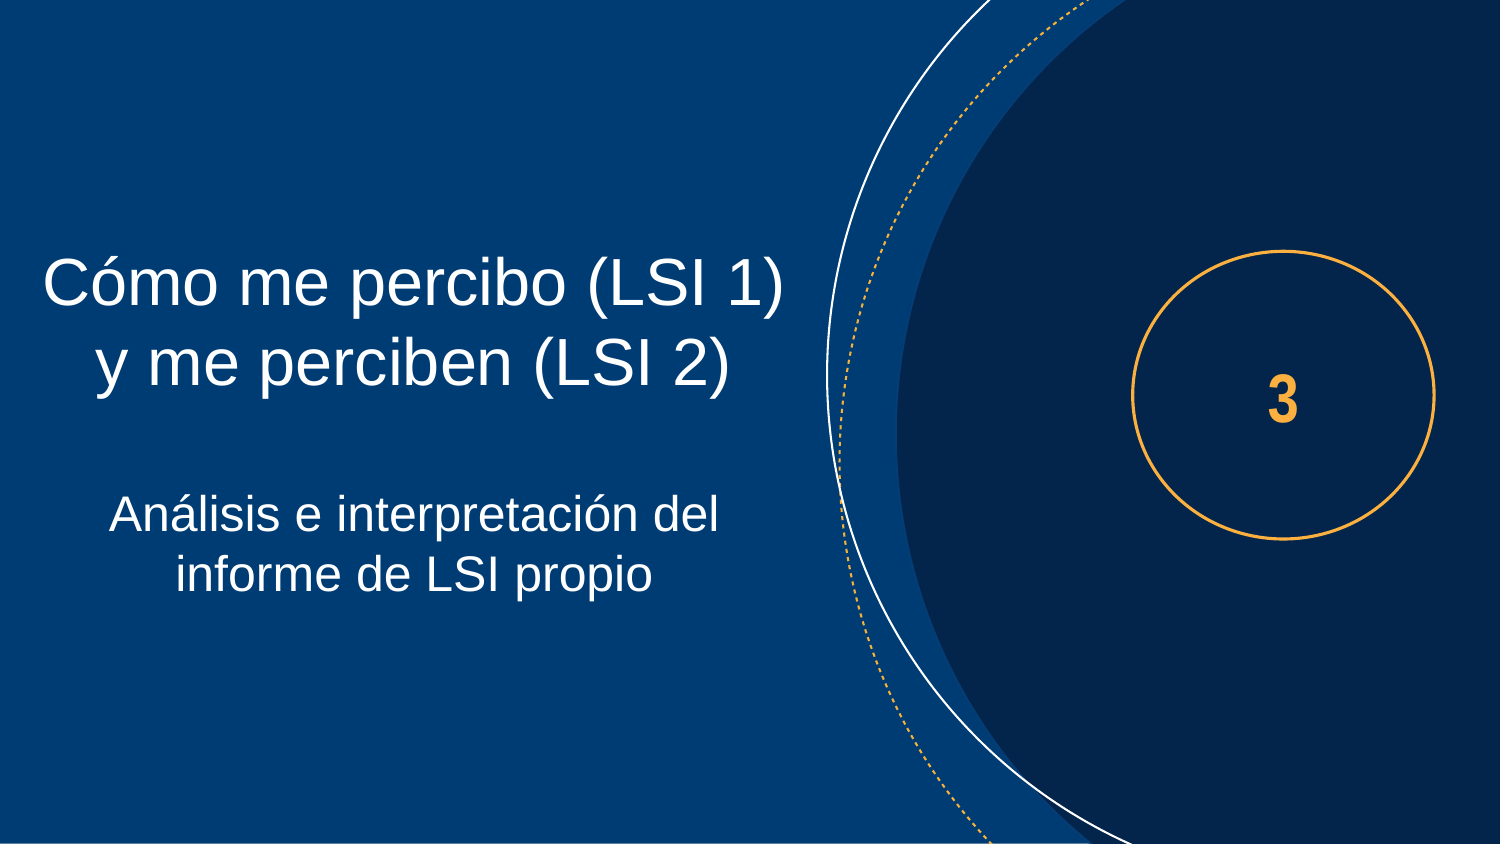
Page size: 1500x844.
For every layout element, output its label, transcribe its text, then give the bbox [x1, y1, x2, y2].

text_box [827, 0, 1500, 844]
text_box Cómo me percibo (LSI 1) y me perciben (LSI 2) Análisis e interpretación del informe de LSI propio [31, 205, 798, 635]
text_box [0, 0, 990, 844]
text_box [840, 494, 1127, 844]
text_box [1130, 249, 1437, 542]
